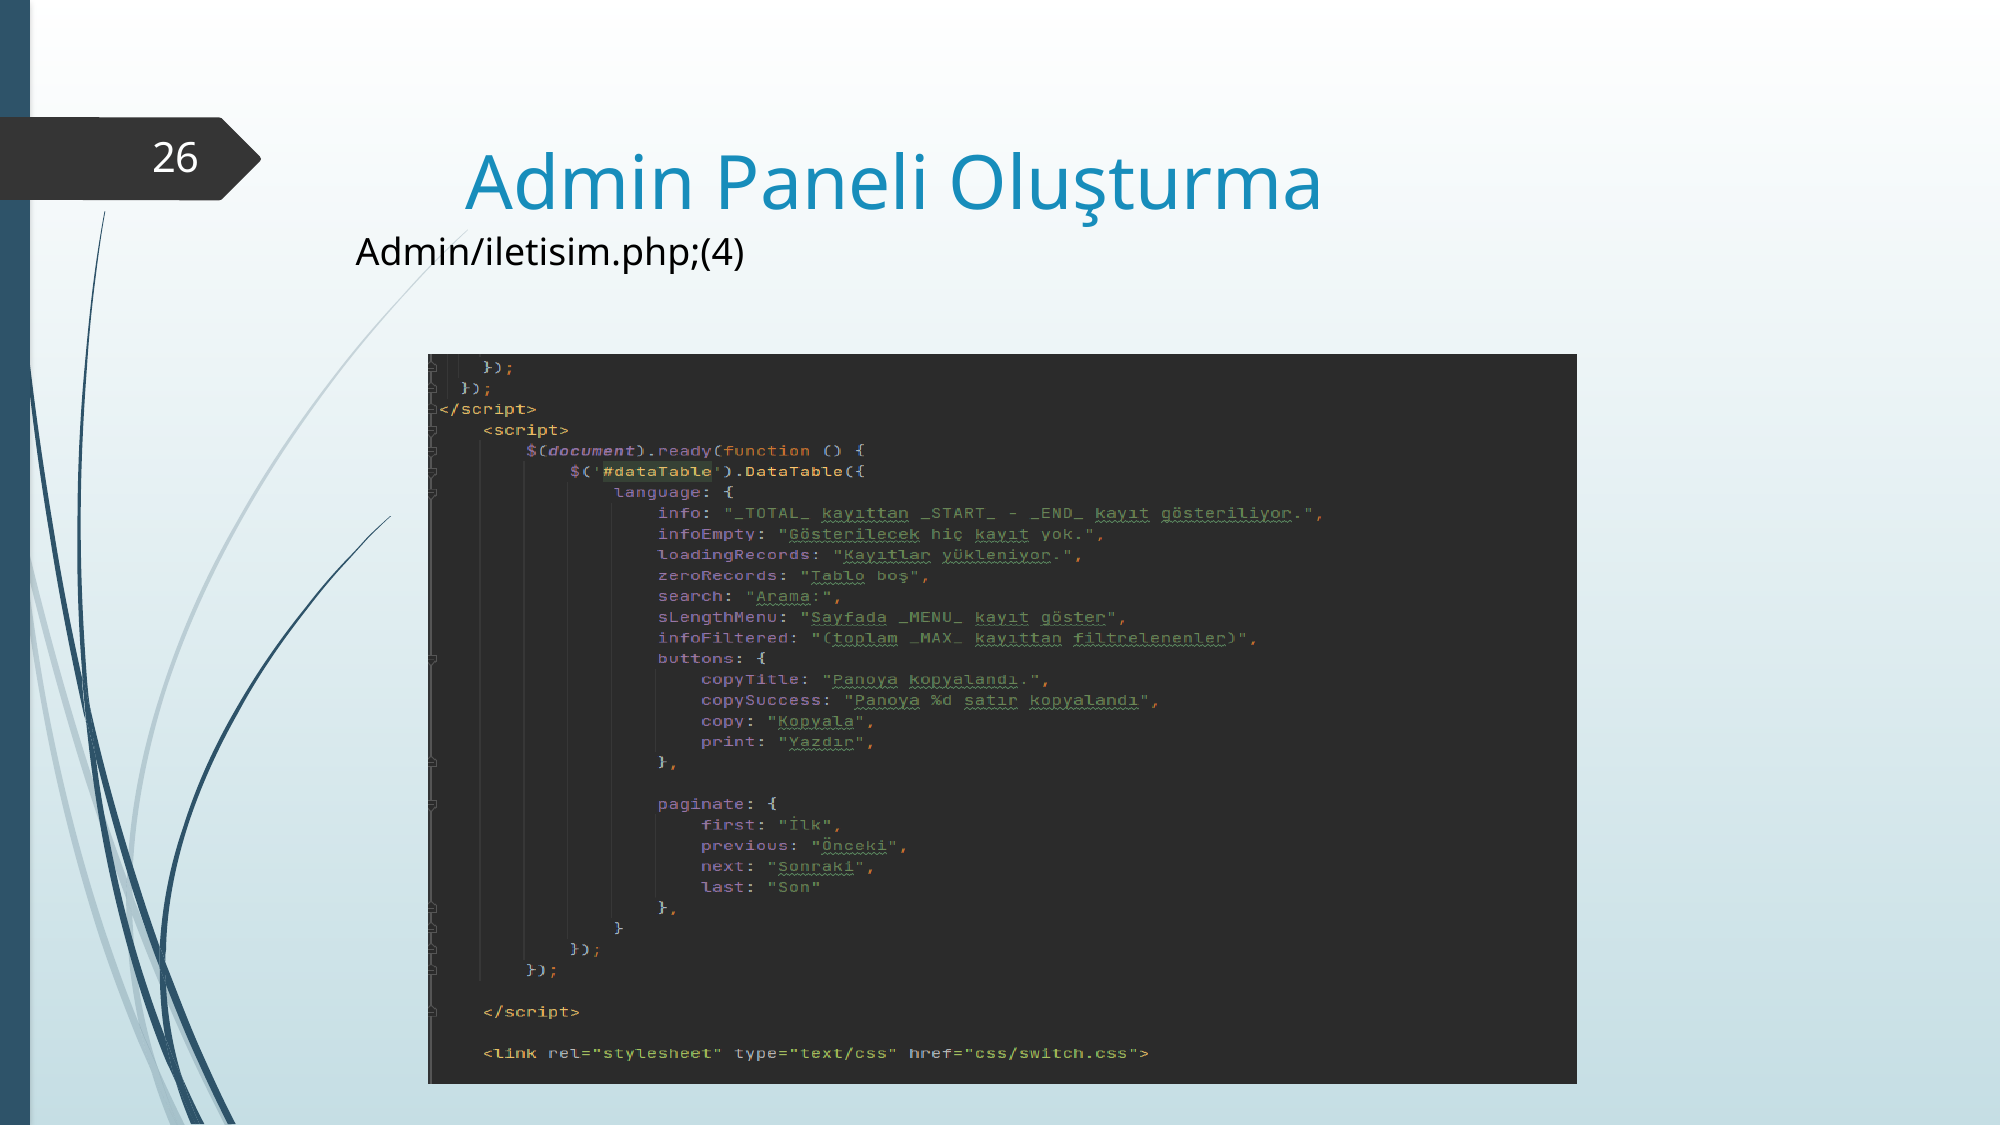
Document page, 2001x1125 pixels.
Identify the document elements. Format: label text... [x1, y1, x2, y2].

slide_number 26 [87, 129, 216, 190]
text_box Admin Paneli Oluşturma [450, 127, 1913, 338]
picture [428, 354, 1577, 1084]
text_box Admin/iletisim.php;(4) [340, 220, 1664, 281]
